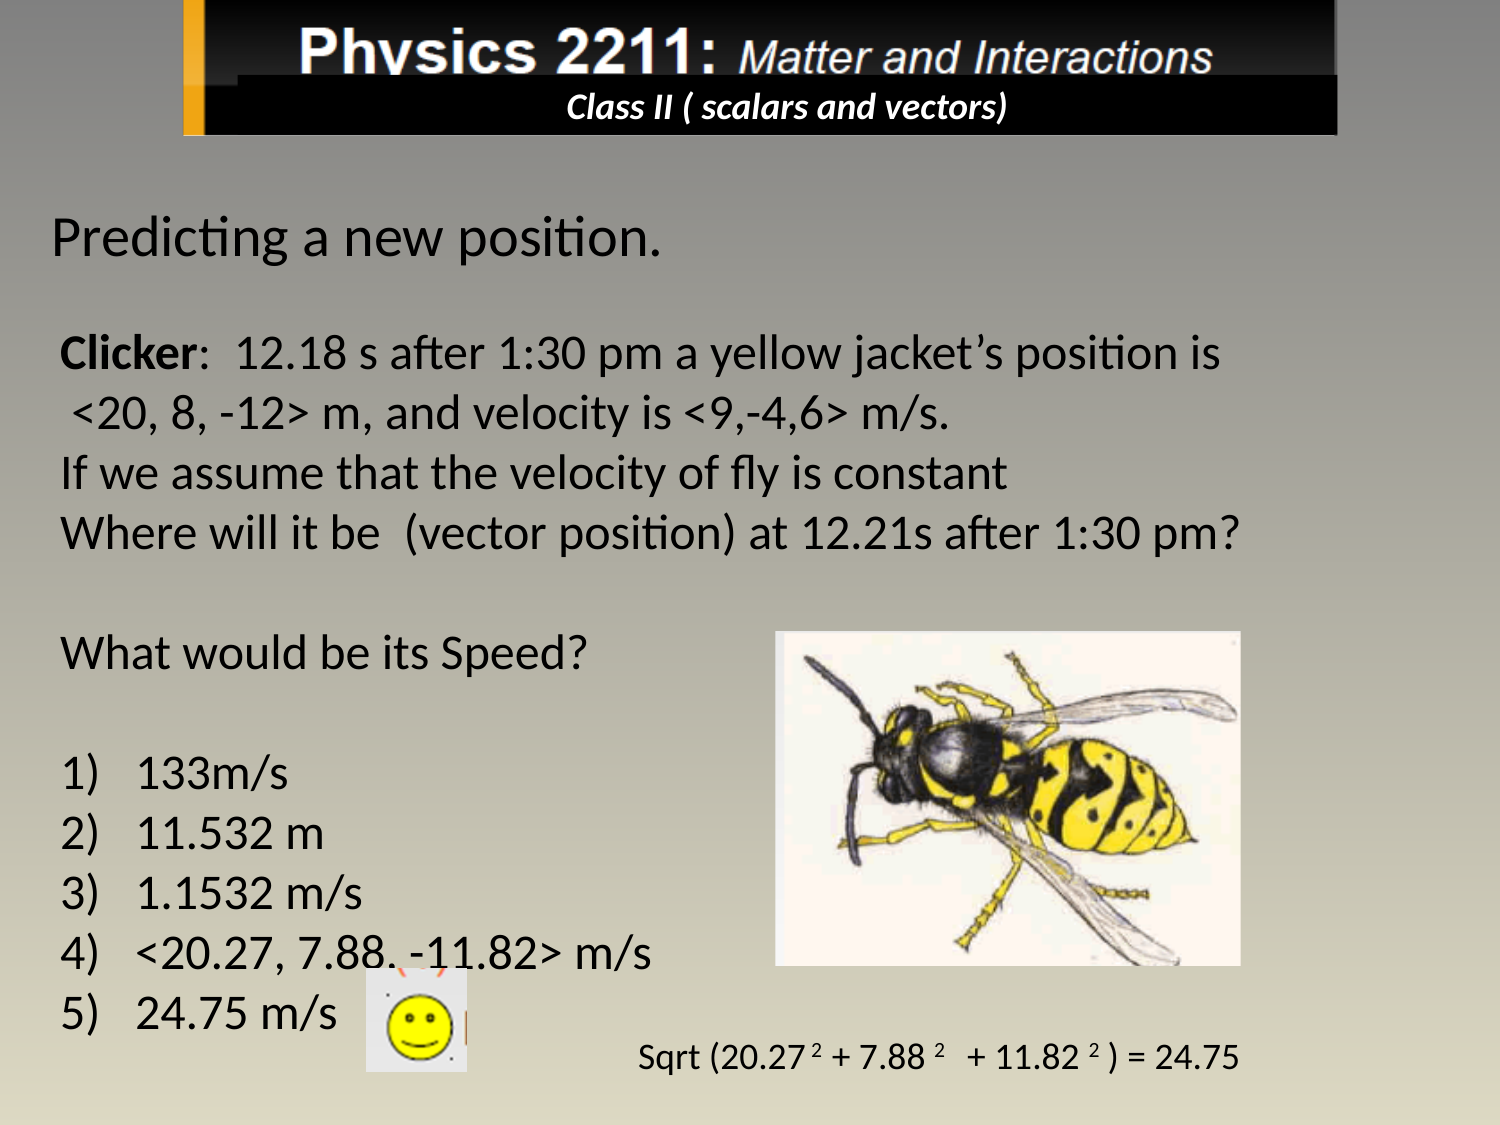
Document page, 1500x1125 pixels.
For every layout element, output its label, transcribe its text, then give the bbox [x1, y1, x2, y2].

picture [182, 0, 1338, 136]
text_box Sqrt (20.27 2 + 7.88 2 + 11.82 2 ) = 24.75 [623, 1024, 1256, 1085]
picture [366, 968, 467, 1072]
text_box Clicker: 12.18 s after 1:30 pm a yellow jacket’s position is <20, 8, -12> m, and velocity is <9,-4,6> m/s. If we assume that the velocity of fly is constant Where will it be (vector position) at 12.21s after 1:30 pm? What would be its Speed? 133m/s 11.532 m 1.1532 m/s <20.27, 7.88, -11.82> m/s 24.75 m/s [45, 312, 1338, 1048]
picture [775, 630, 1241, 966]
text_box Predicting a new position. [37, 190, 679, 276]
